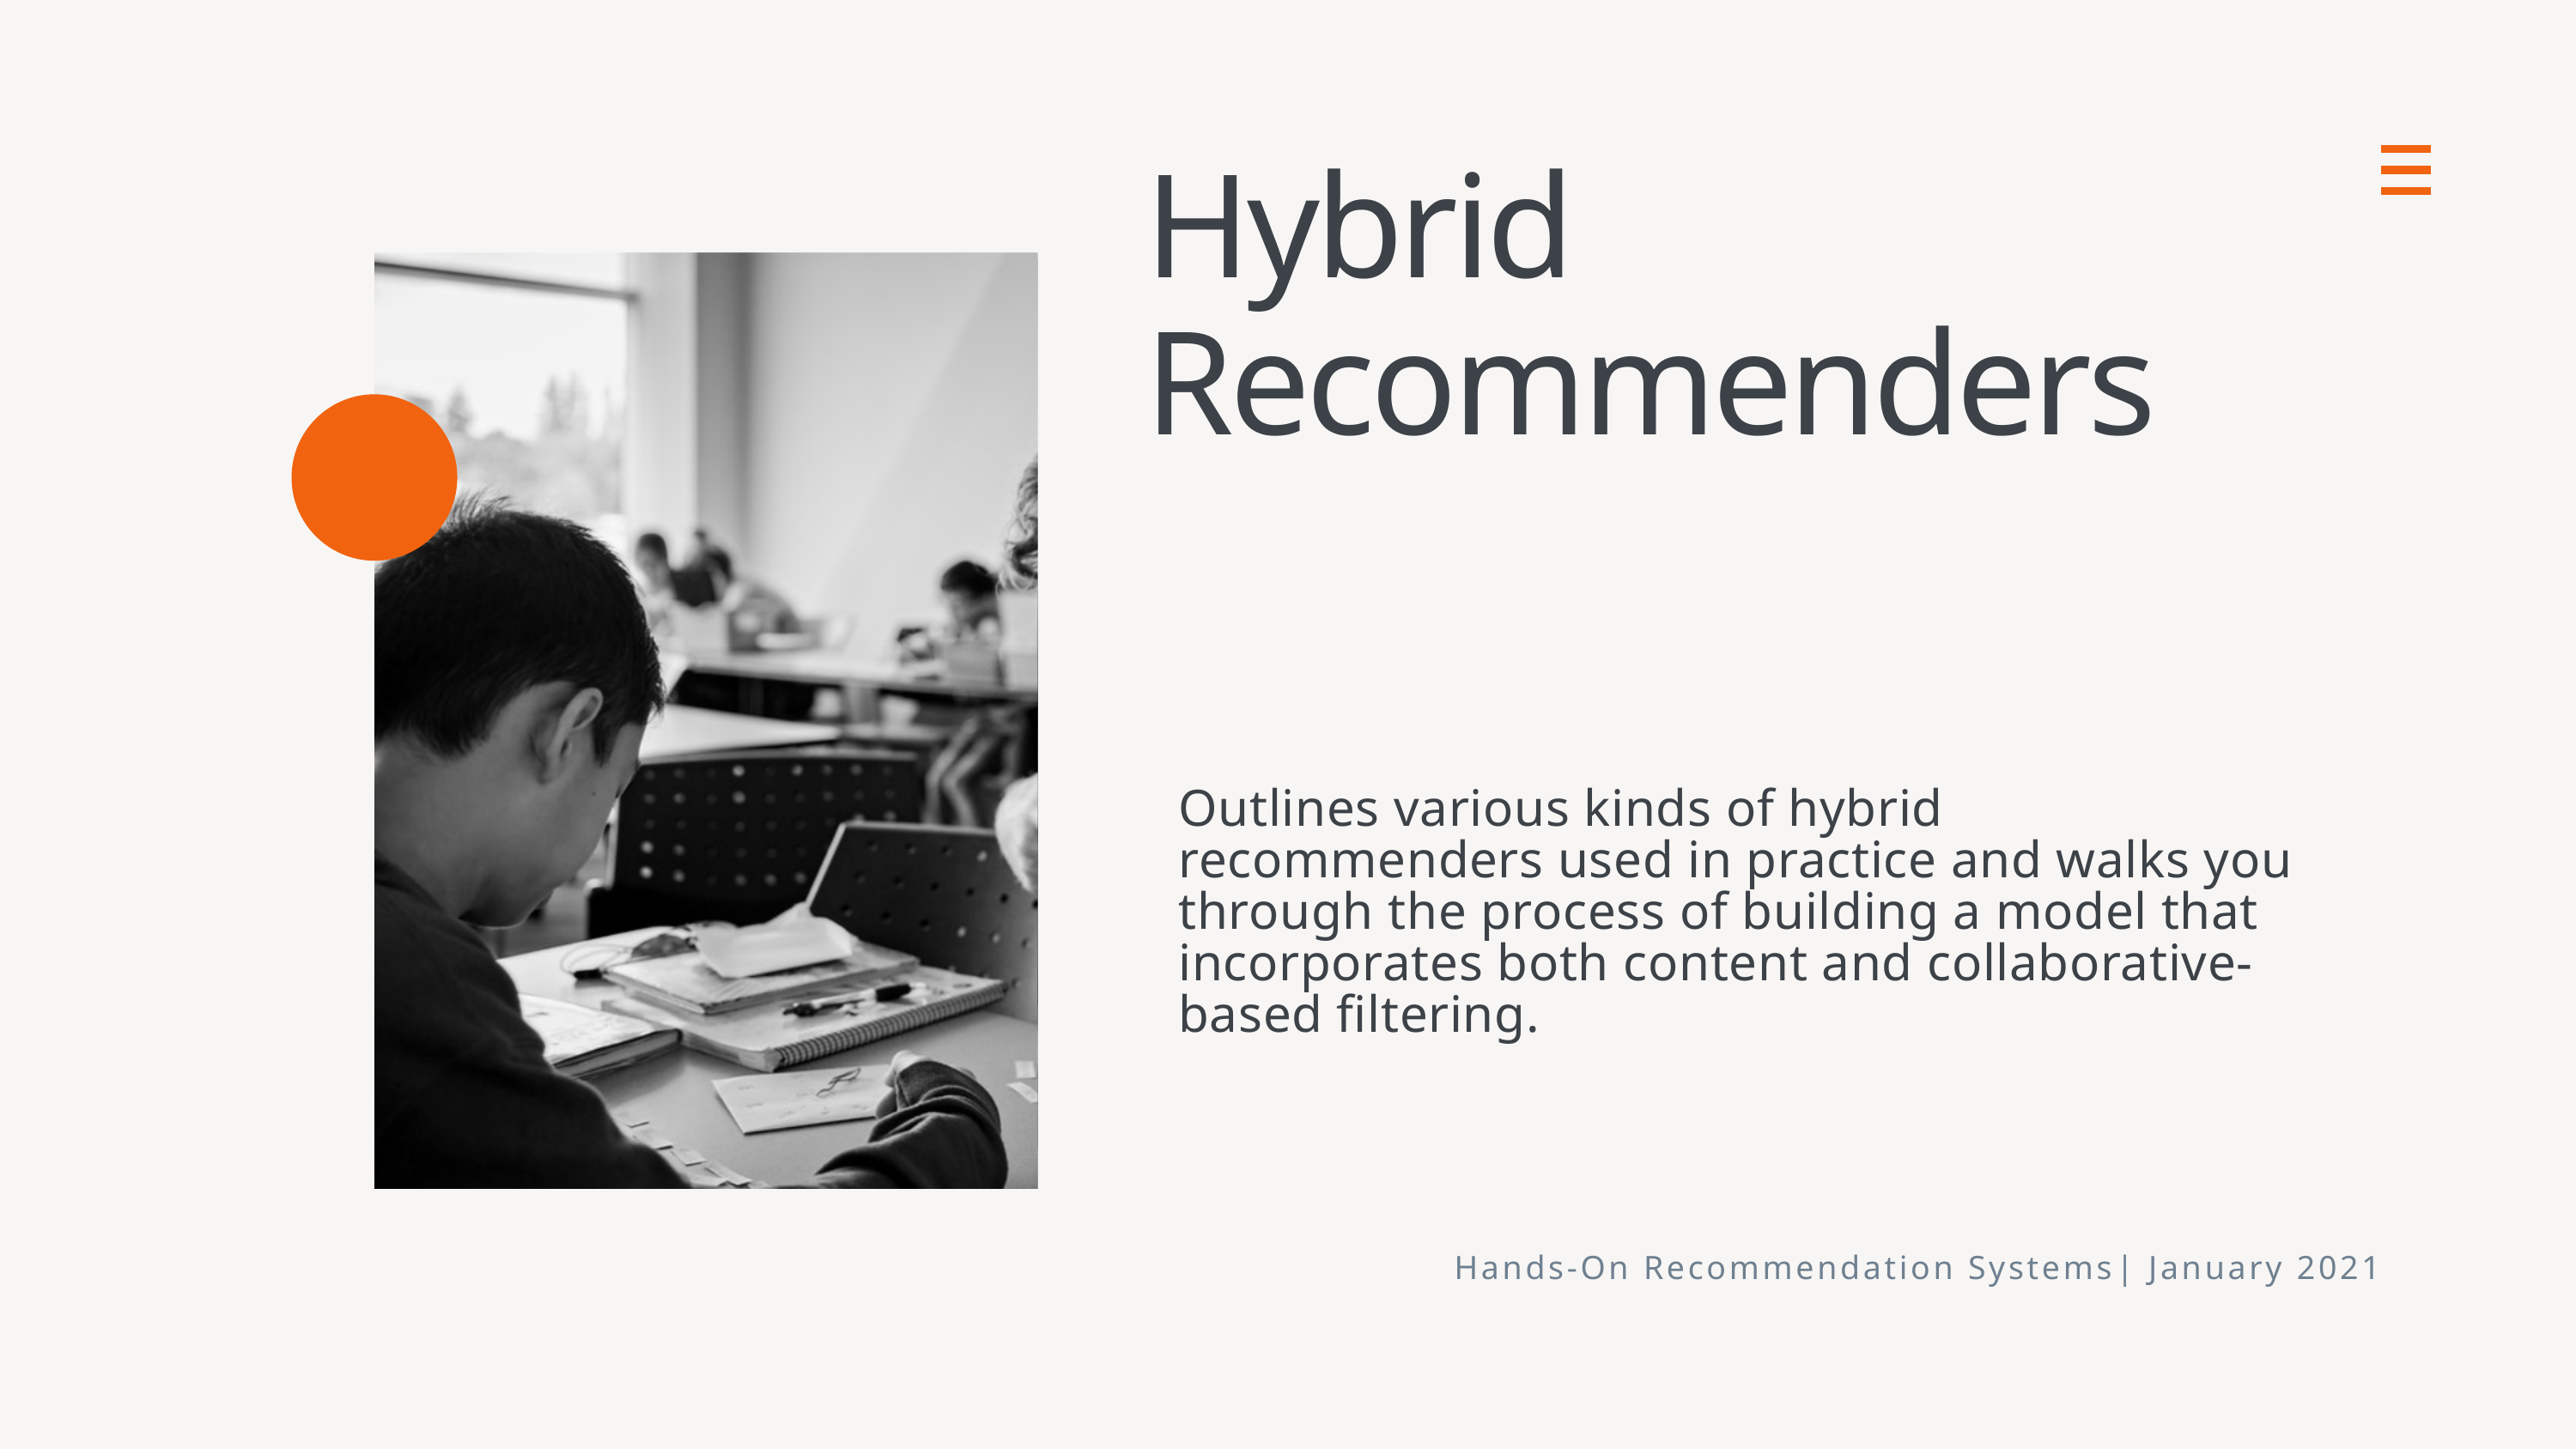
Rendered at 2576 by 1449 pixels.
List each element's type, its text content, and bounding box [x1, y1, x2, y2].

text_box Hands-On Recommendation Systems| January 2021 [1388, 1240, 2381, 1286]
picture [374, 252, 1039, 1189]
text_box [2380, 144, 2432, 196]
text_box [1145, 149, 2338, 995]
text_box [290, 394, 459, 561]
